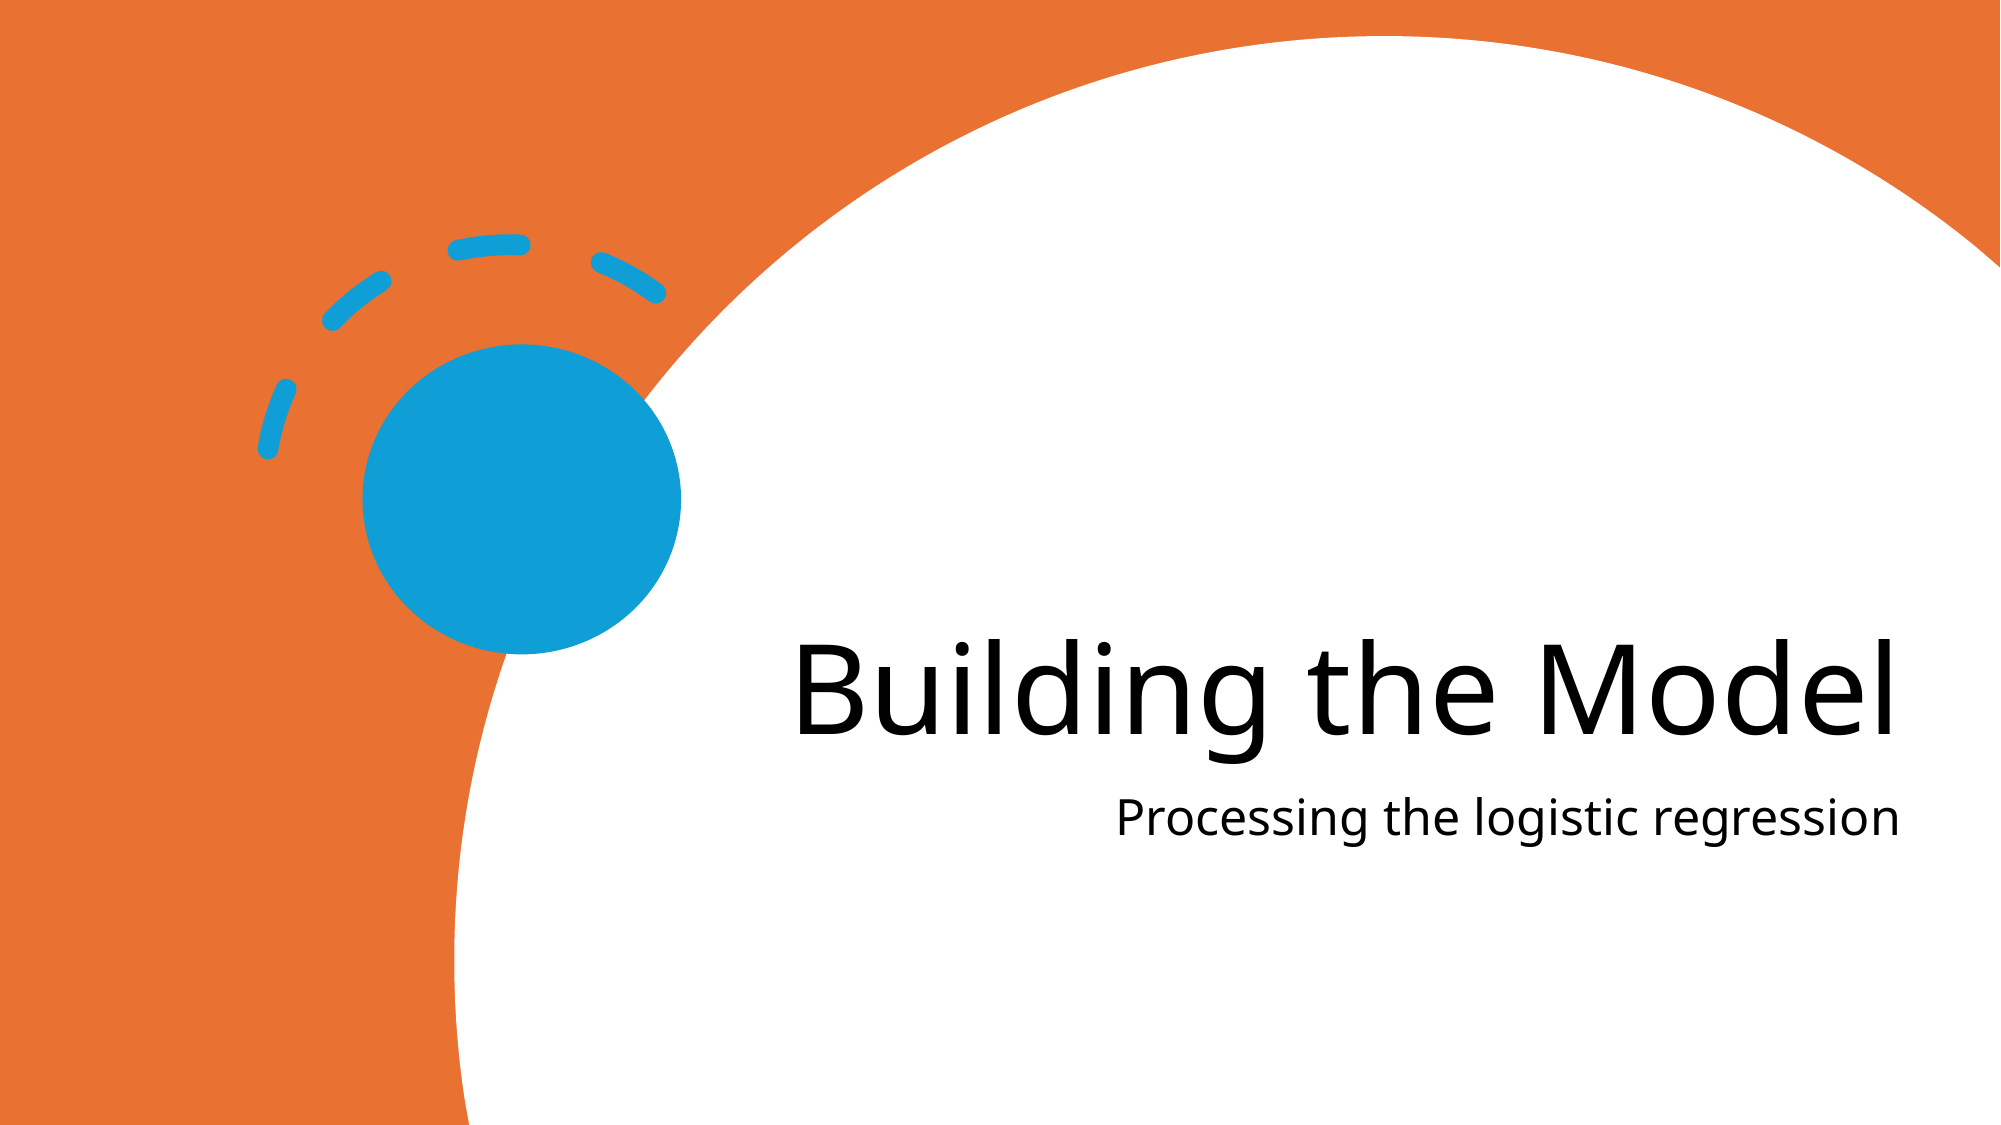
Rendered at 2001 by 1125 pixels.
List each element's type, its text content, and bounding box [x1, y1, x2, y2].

text_box [360, 373, 662, 656]
text_box [0, 0, 2000, 1125]
text_box [266, 243, 676, 490]
text_box [452, 34, 2000, 1125]
title Building the Model [662, 318, 1917, 770]
subtitle Processing the logistic regression [662, 784, 1917, 1003]
